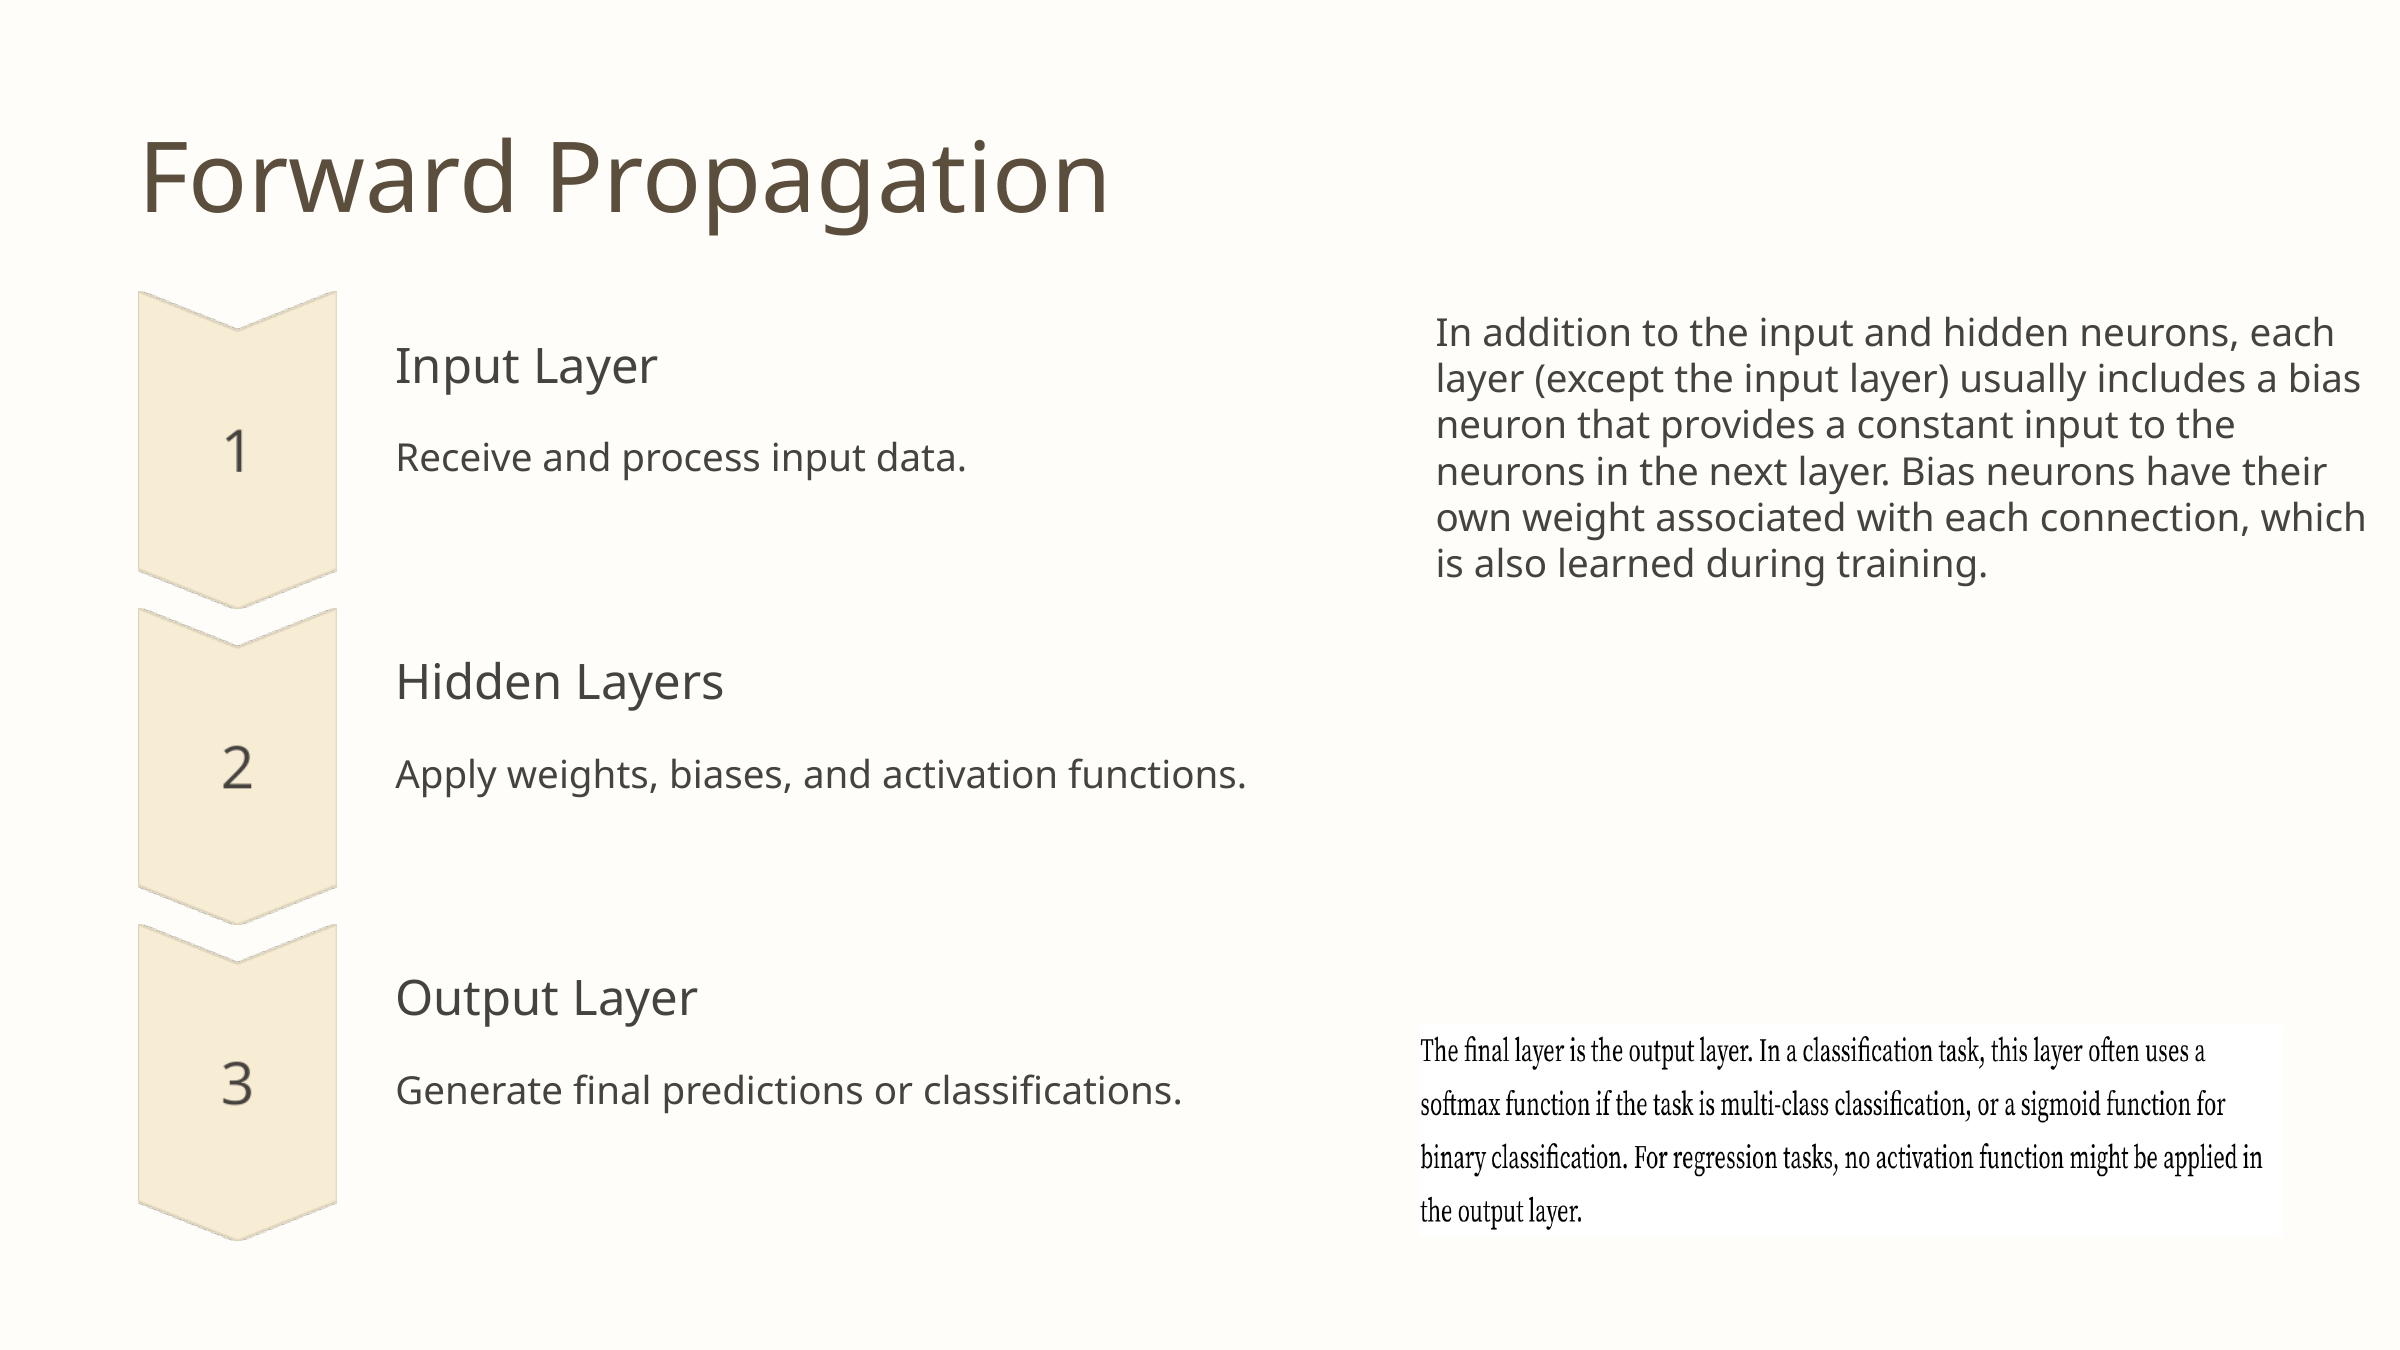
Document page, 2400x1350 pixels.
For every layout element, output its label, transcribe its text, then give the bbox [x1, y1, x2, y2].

text_box Input Layer [395, 331, 890, 394]
text_box Generate final predictions or classifications. [395, 1049, 1362, 1113]
text_box Forward Propagation [138, 109, 1210, 233]
text_box Hidden Layers [395, 647, 890, 710]
text_box In addition to the input and hidden neurons, each layer (except the input layer) usually includes a bias neuron that provides a constant input to the neurons in the next layer. Bias neurons have their own weight associated with each connection, which is also learned during training. [1420, 300, 2400, 593]
picture [138, 291, 337, 1241]
picture [1420, 1025, 2283, 1237]
text_box Receive and process input data. [395, 416, 1362, 481]
text_box Apply weights, biases, and activation functions. [395, 733, 1362, 797]
text_box Output Layer [395, 964, 890, 1026]
